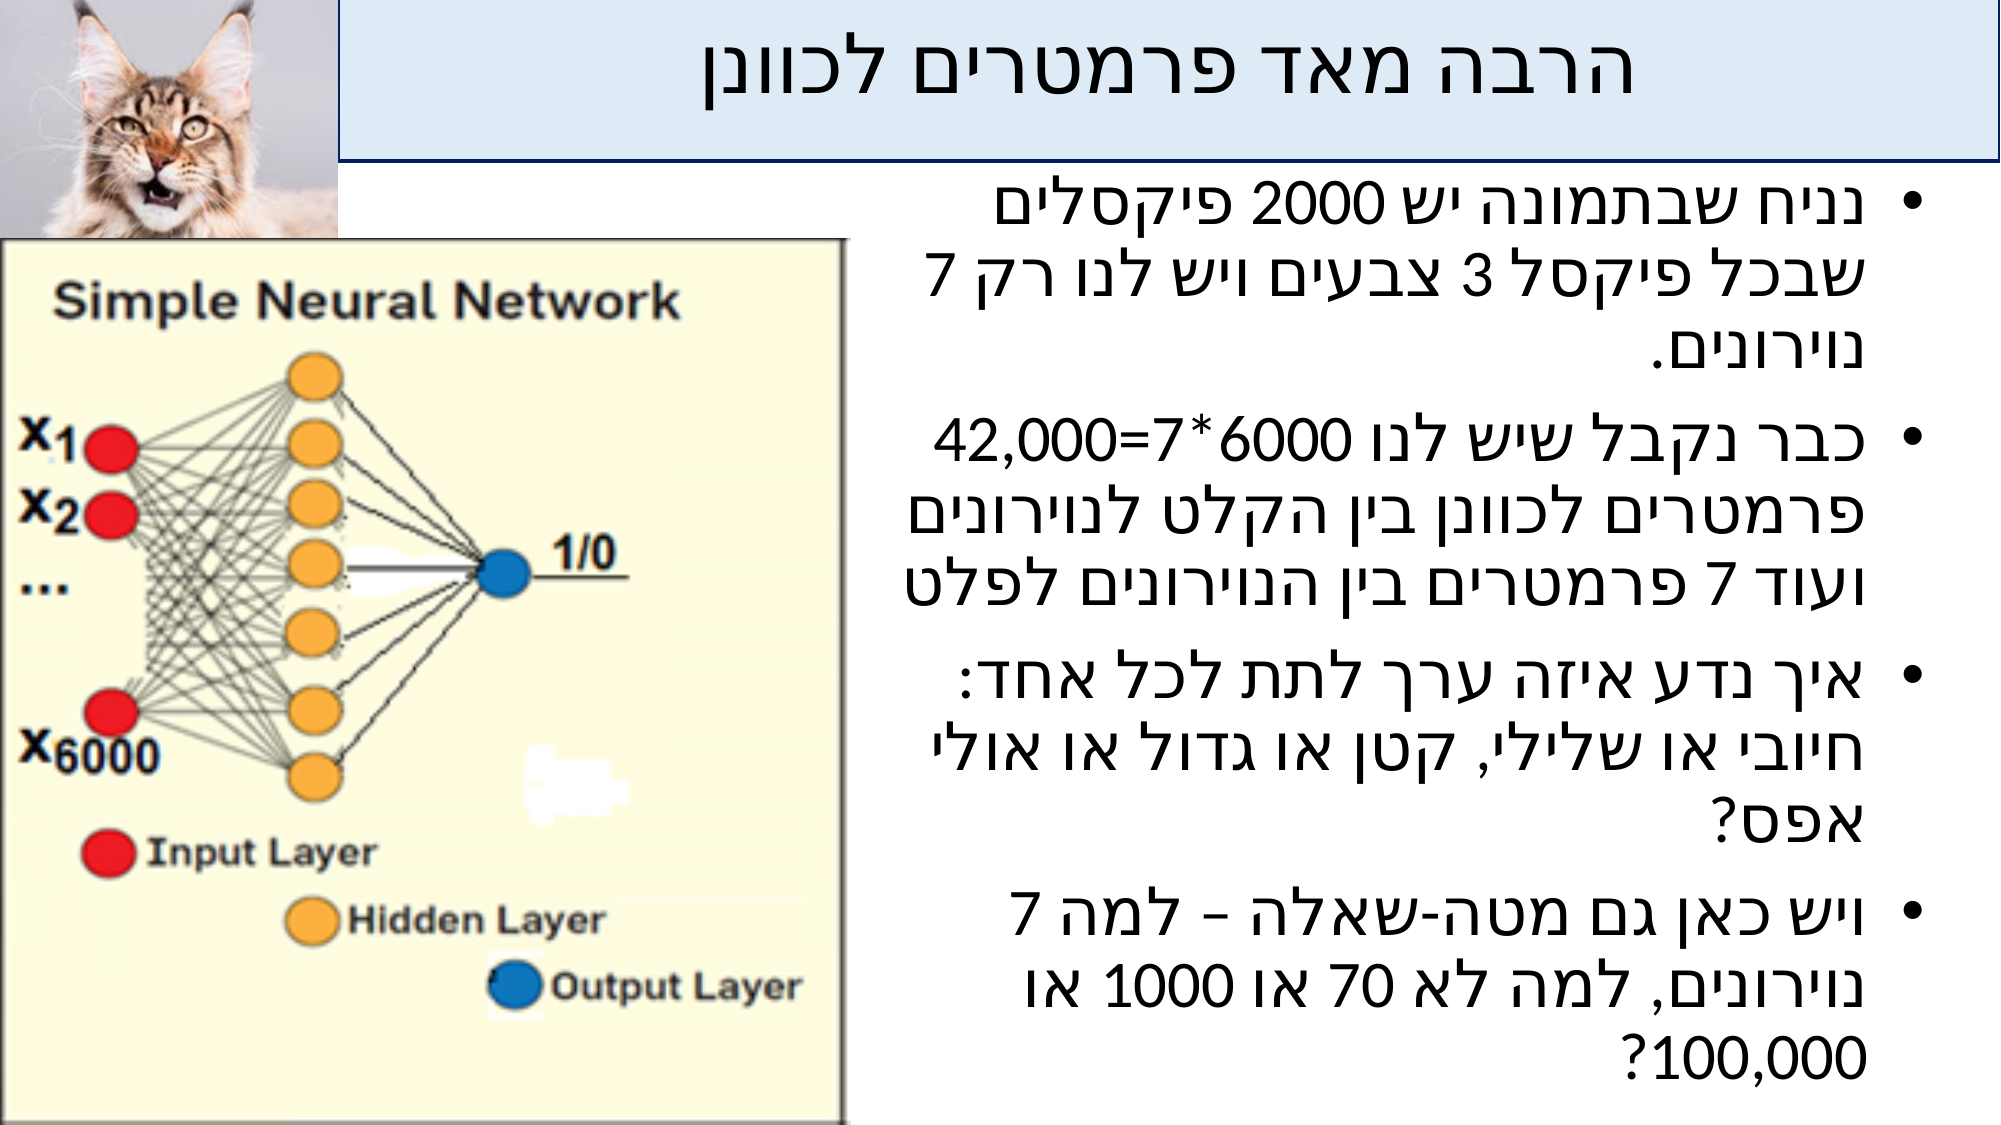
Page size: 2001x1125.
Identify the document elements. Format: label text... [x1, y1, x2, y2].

title הרבה מאד פרמטרים לכוונן [340, 0, 2000, 162]
text_box נניח שבתמונה יש 2000 פיקסלים שבכל פיקסל 3 צבעים ויש לנו רק 7 נוירונים. כבר נקבל שיש לנו 6000*7=42,000 פרמטרים לכוונן בין הקלט לנוירונים ועוד 7 פרמטרים בין הנוירונים לפלט איך נדע איזה ערך לתת לכל אחד: חיובי או שלילי, קטן או גדול או אולי אפס? ויש כאן גם מטה-שאלה – למה 7 נוירונים, למה לא 70 או 1000 או 100,000? [870, 159, 1959, 1125]
picture [0, 0, 851, 1125]
